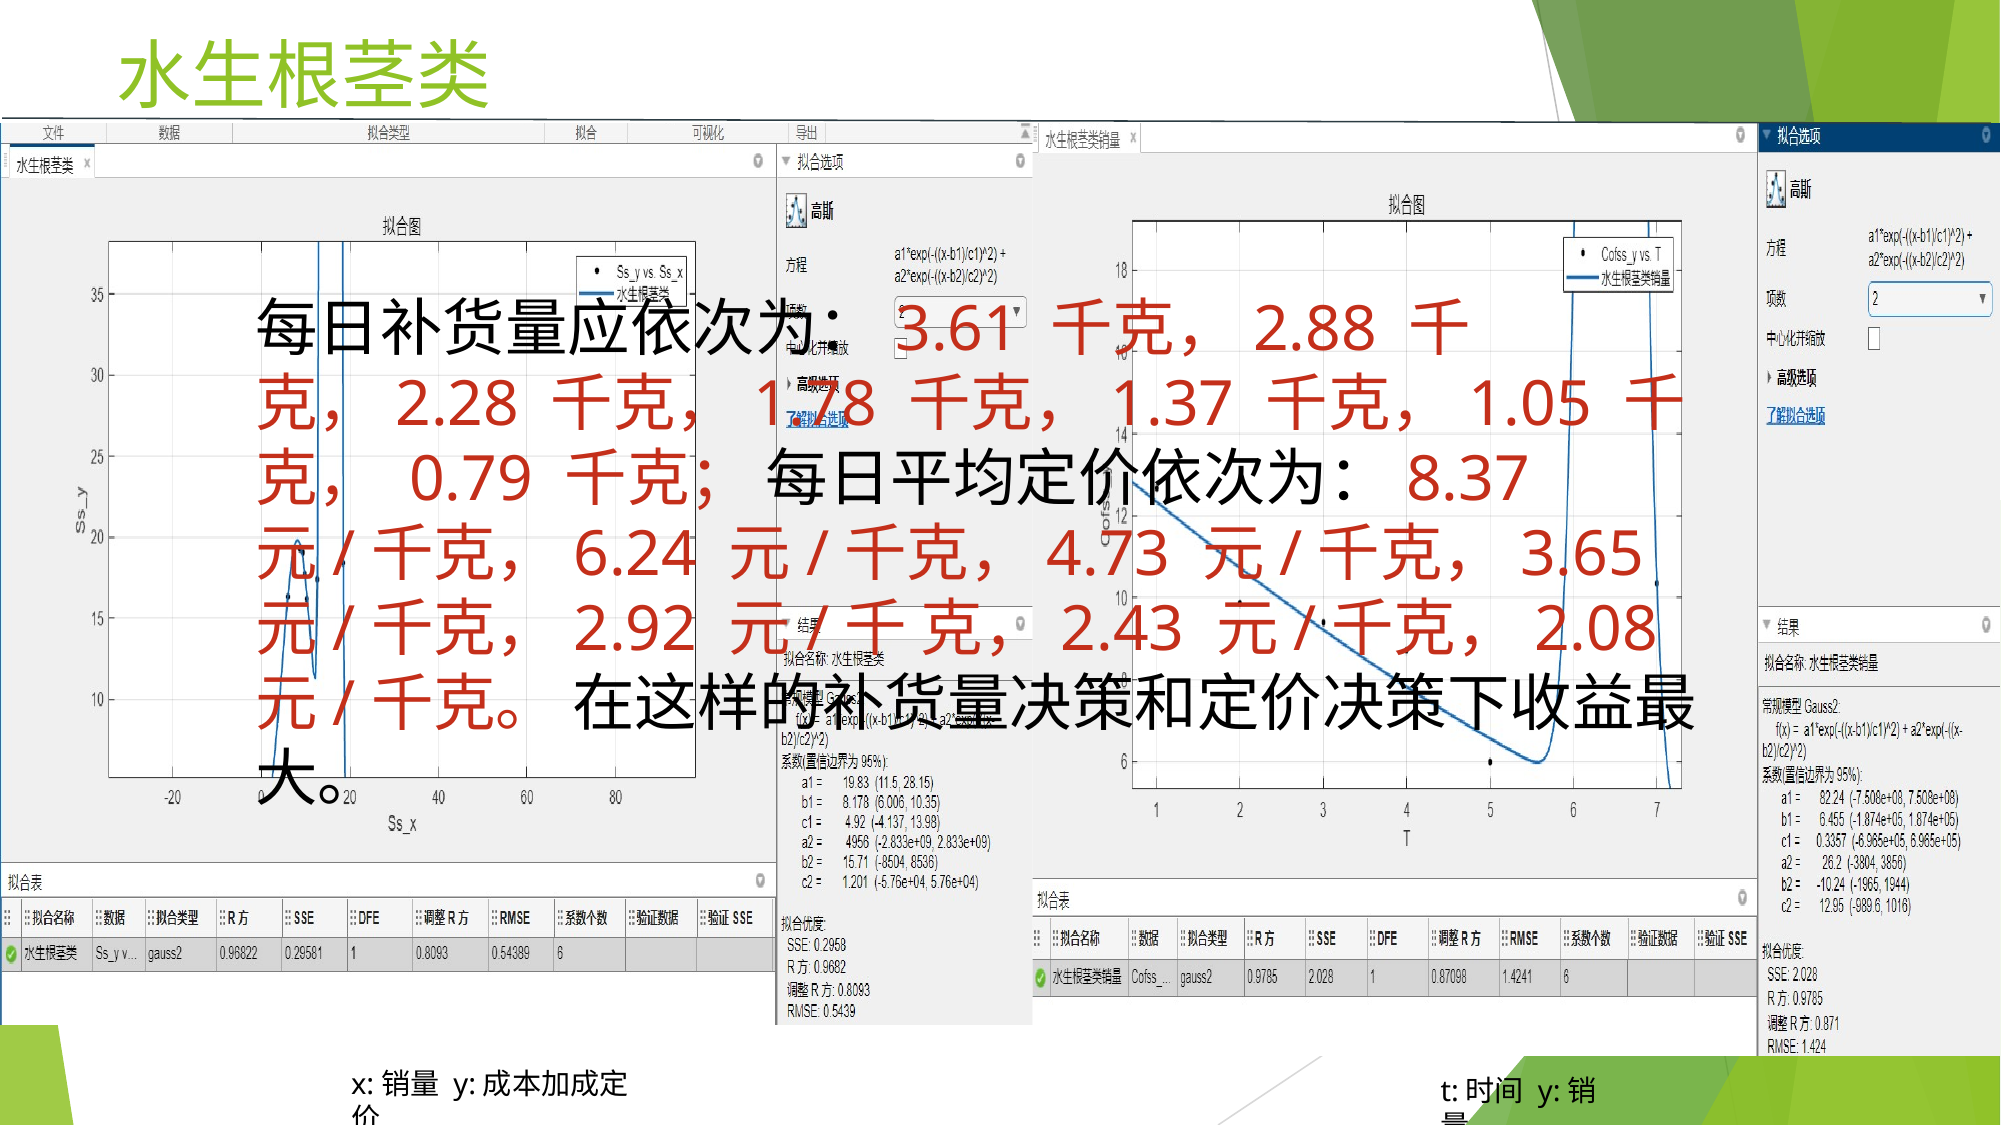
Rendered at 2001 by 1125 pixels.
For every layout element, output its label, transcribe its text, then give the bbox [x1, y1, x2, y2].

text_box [2, 117, 1992, 124]
title 水生根茎类 [101, 20, 1512, 115]
picture [0, 122, 2000, 1056]
text_box t:时间 y:销量 [1425, 1064, 1640, 1125]
text_box x:销量 y:成本加成定价 [336, 1050, 670, 1125]
